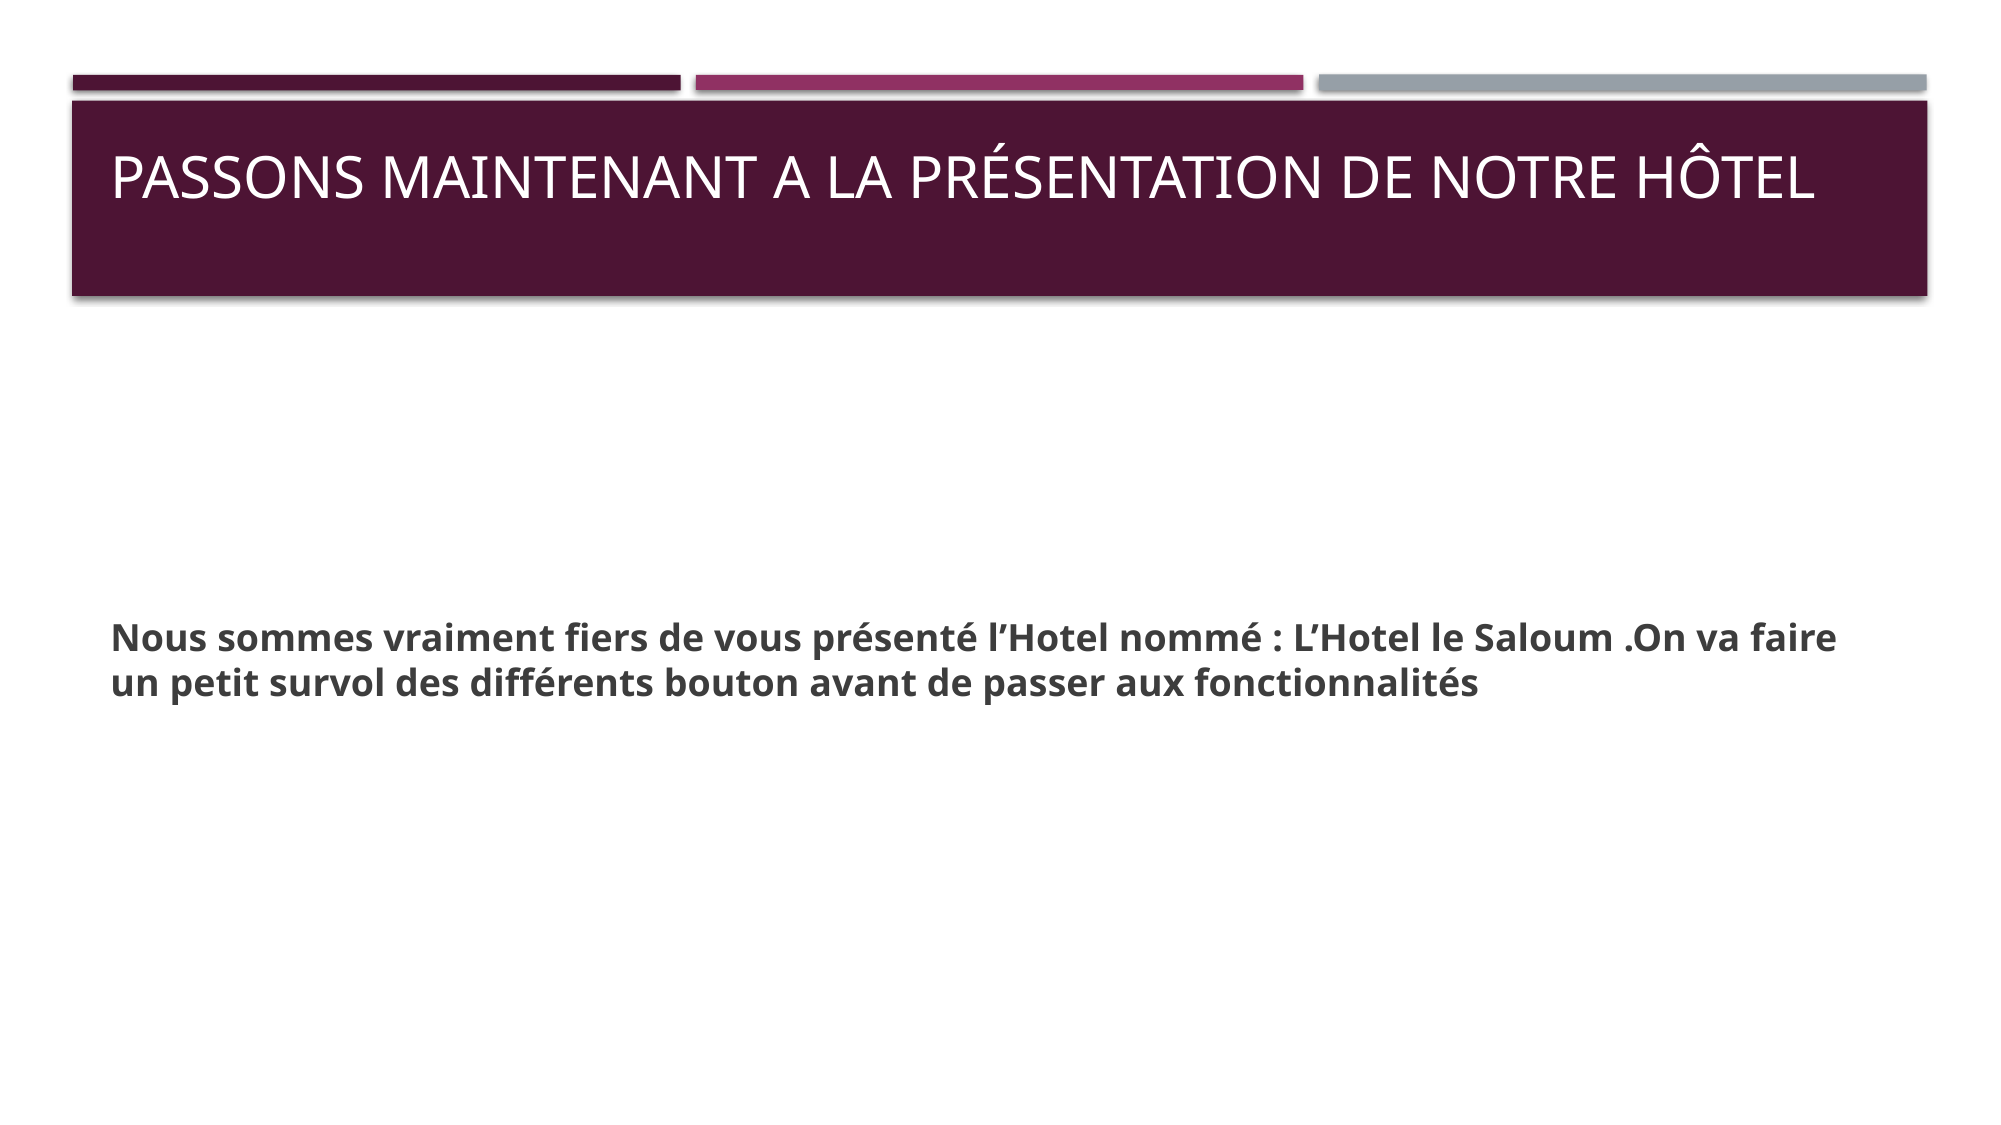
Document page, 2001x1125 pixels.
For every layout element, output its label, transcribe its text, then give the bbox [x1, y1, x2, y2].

title Passons maintenant a la présentation de notre hôtel [95, 115, 1905, 218]
list Nous sommes vraiment fiers de vous présenté l’Hotel nommé : L’Hotel le Saloum .On va faire un petit survol des différents bouton avant de passer aux fonctionnalités [95, 357, 1905, 962]
